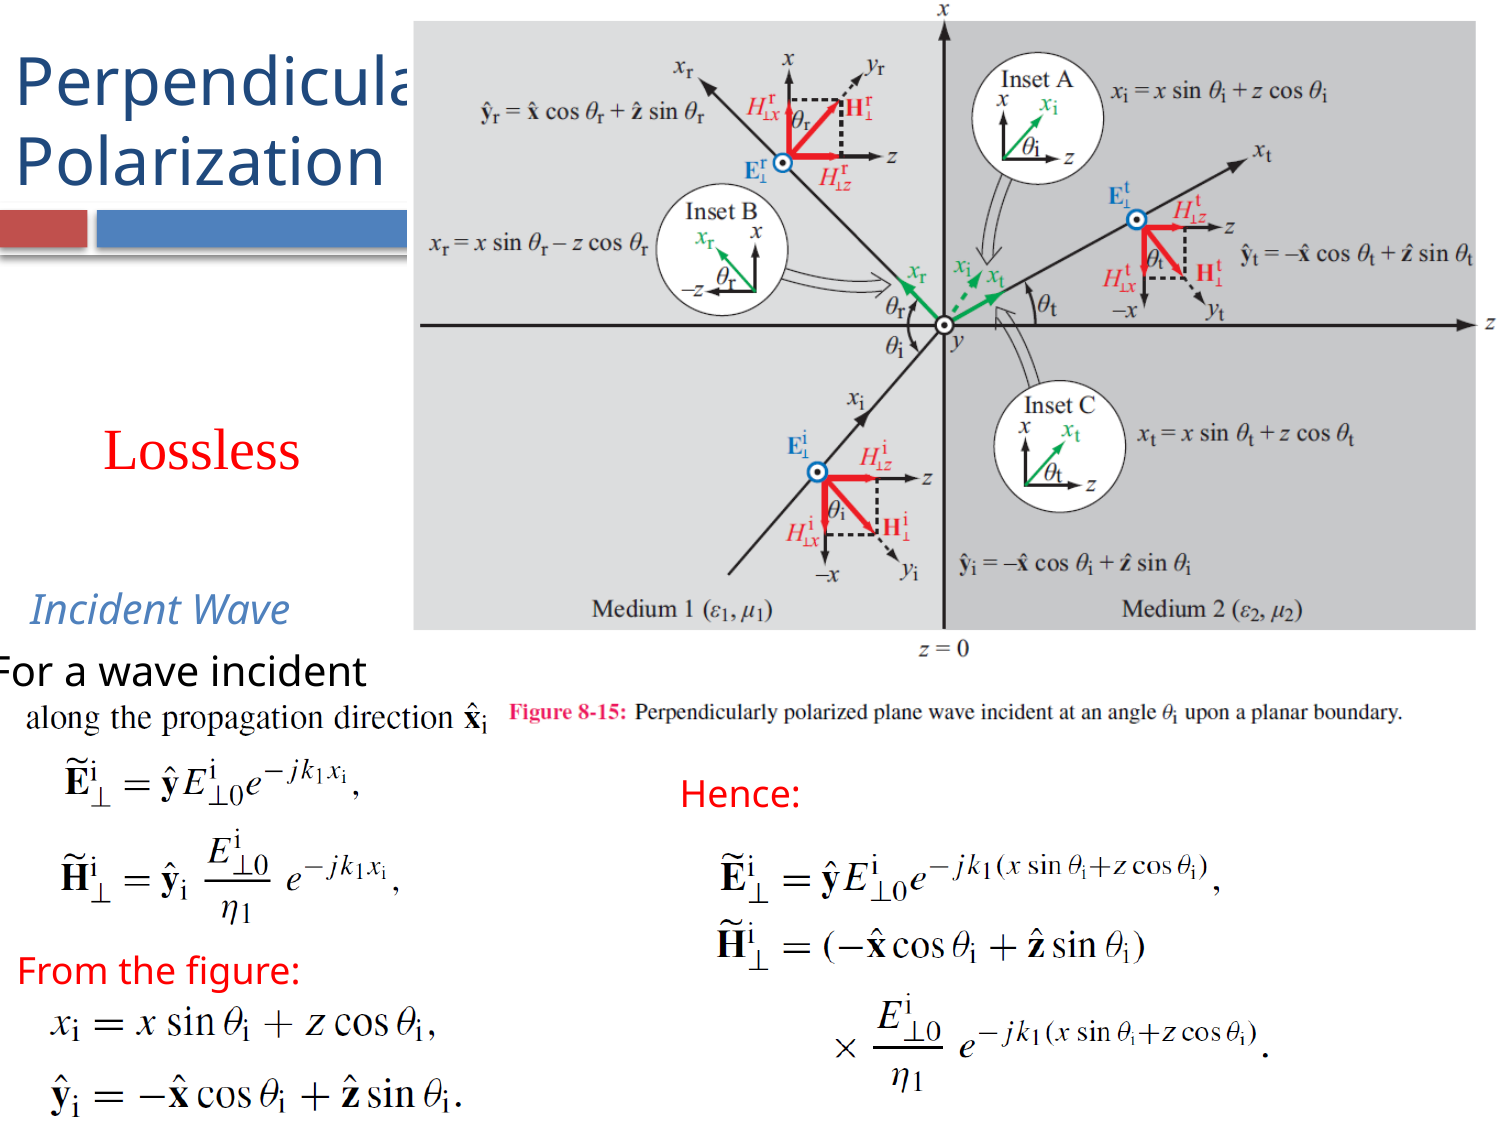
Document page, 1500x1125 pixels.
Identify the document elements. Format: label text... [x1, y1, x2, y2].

picture [712, 836, 1276, 1108]
text_box For a wave incident [0, 637, 383, 703]
text_box Lossless [64, 403, 340, 489]
picture [37, 999, 465, 1125]
picture [23, 699, 488, 741]
text_box From the figure: [1, 939, 316, 1000]
text_box Hence: [664, 762, 816, 823]
title Perpendicular Polarization [0, 37, 401, 200]
text_box Incident Wave [15, 575, 306, 640]
picture [49, 749, 401, 932]
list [407, 0, 1500, 738]
